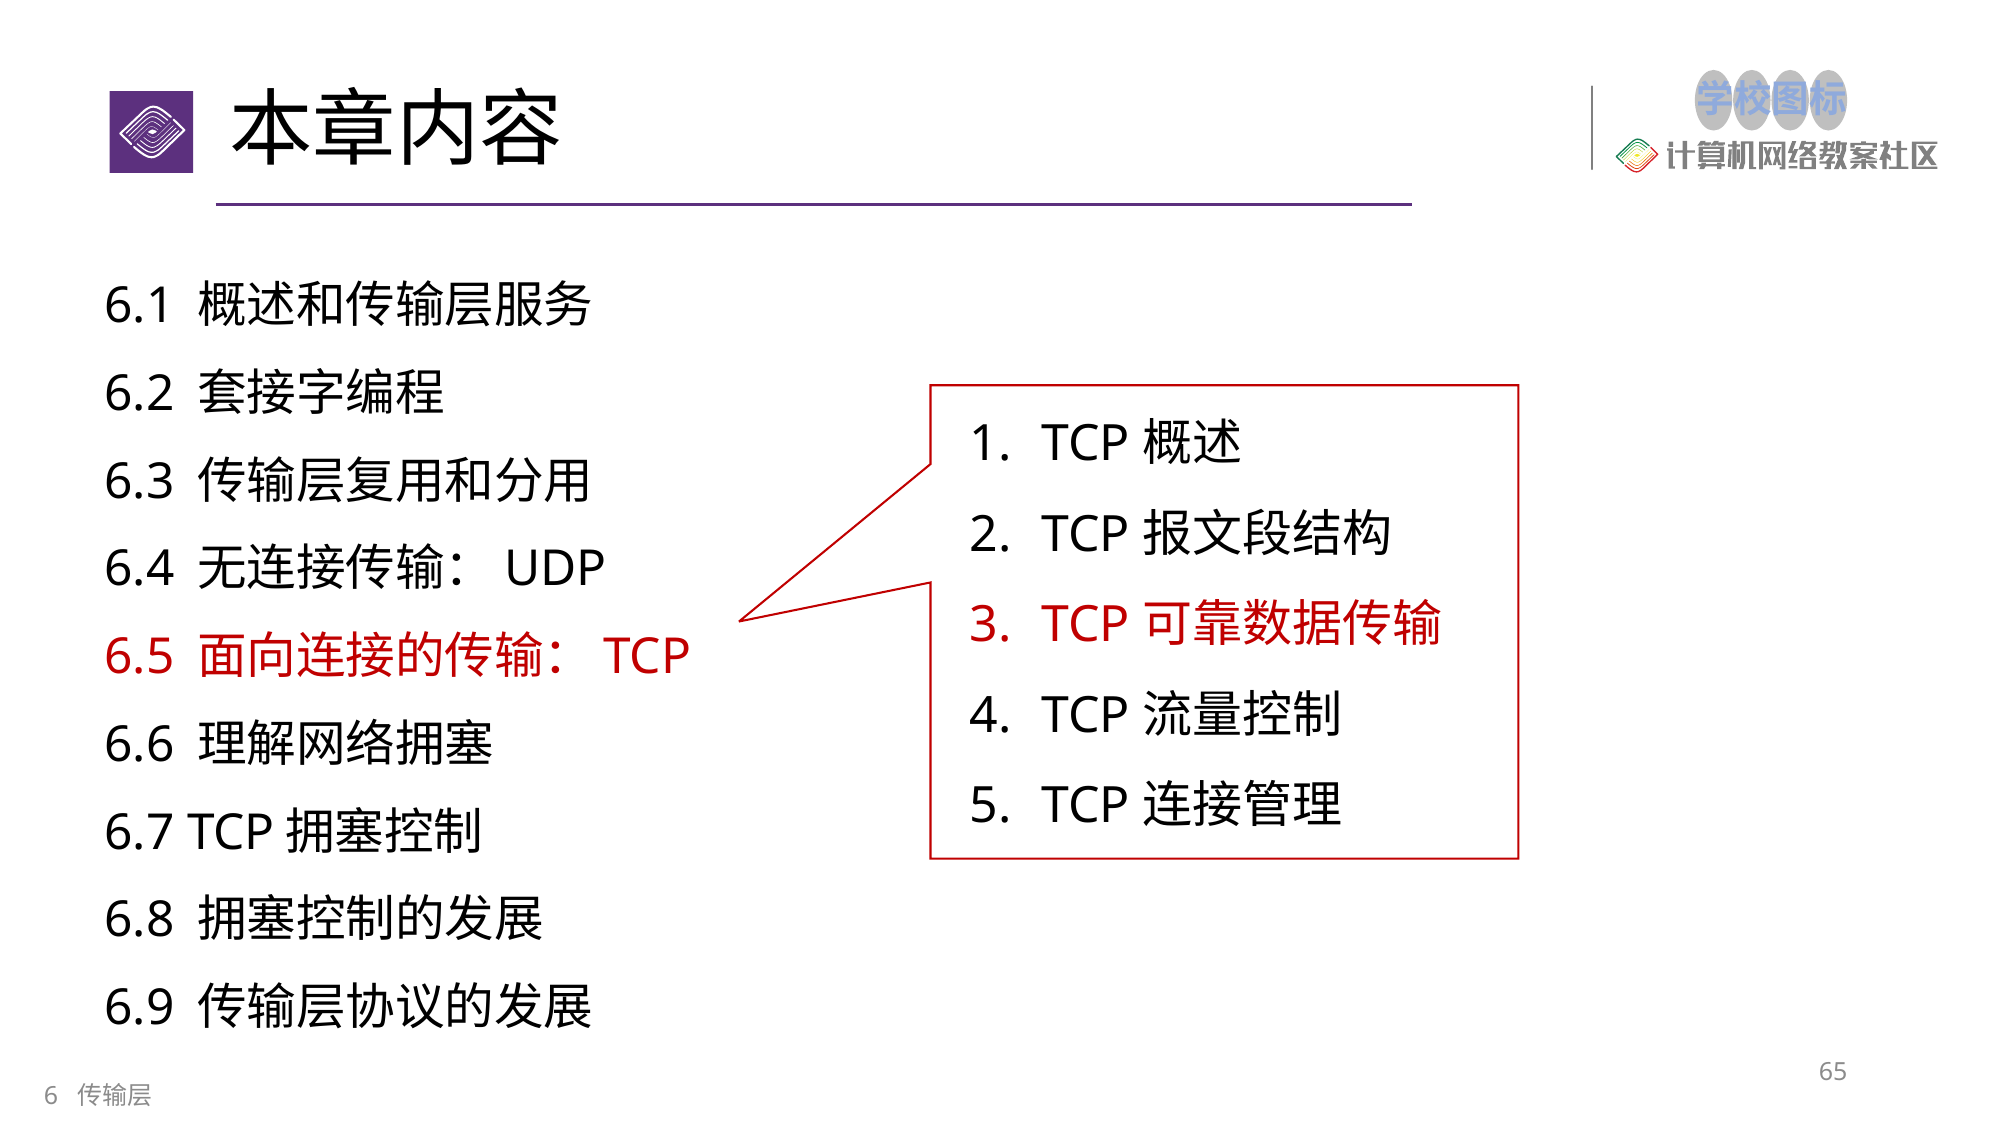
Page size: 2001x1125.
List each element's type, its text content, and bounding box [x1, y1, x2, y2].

list 6.1 概述和传输层服务 6.2 套接字编程 6.3 传输层复用和分用 6.4 无连接传输：UDP 6.5 面向连接的传输：TCP 6.6 理解网络拥塞 6.7 TCP拥塞控制 6.8 拥塞控制的发展 6.9 传输层协议的发展 [89, 247, 993, 1043]
slide_number 6 传输层 [29, 1064, 479, 1125]
slide_number 65 [1412, 1042, 1863, 1103]
title 本章内容 [214, 59, 1564, 205]
text_box TCP概述 TCP报文段结构 TCP可靠数据传输 TCP流量控制 TCP连接管理 [738, 384, 1520, 860]
